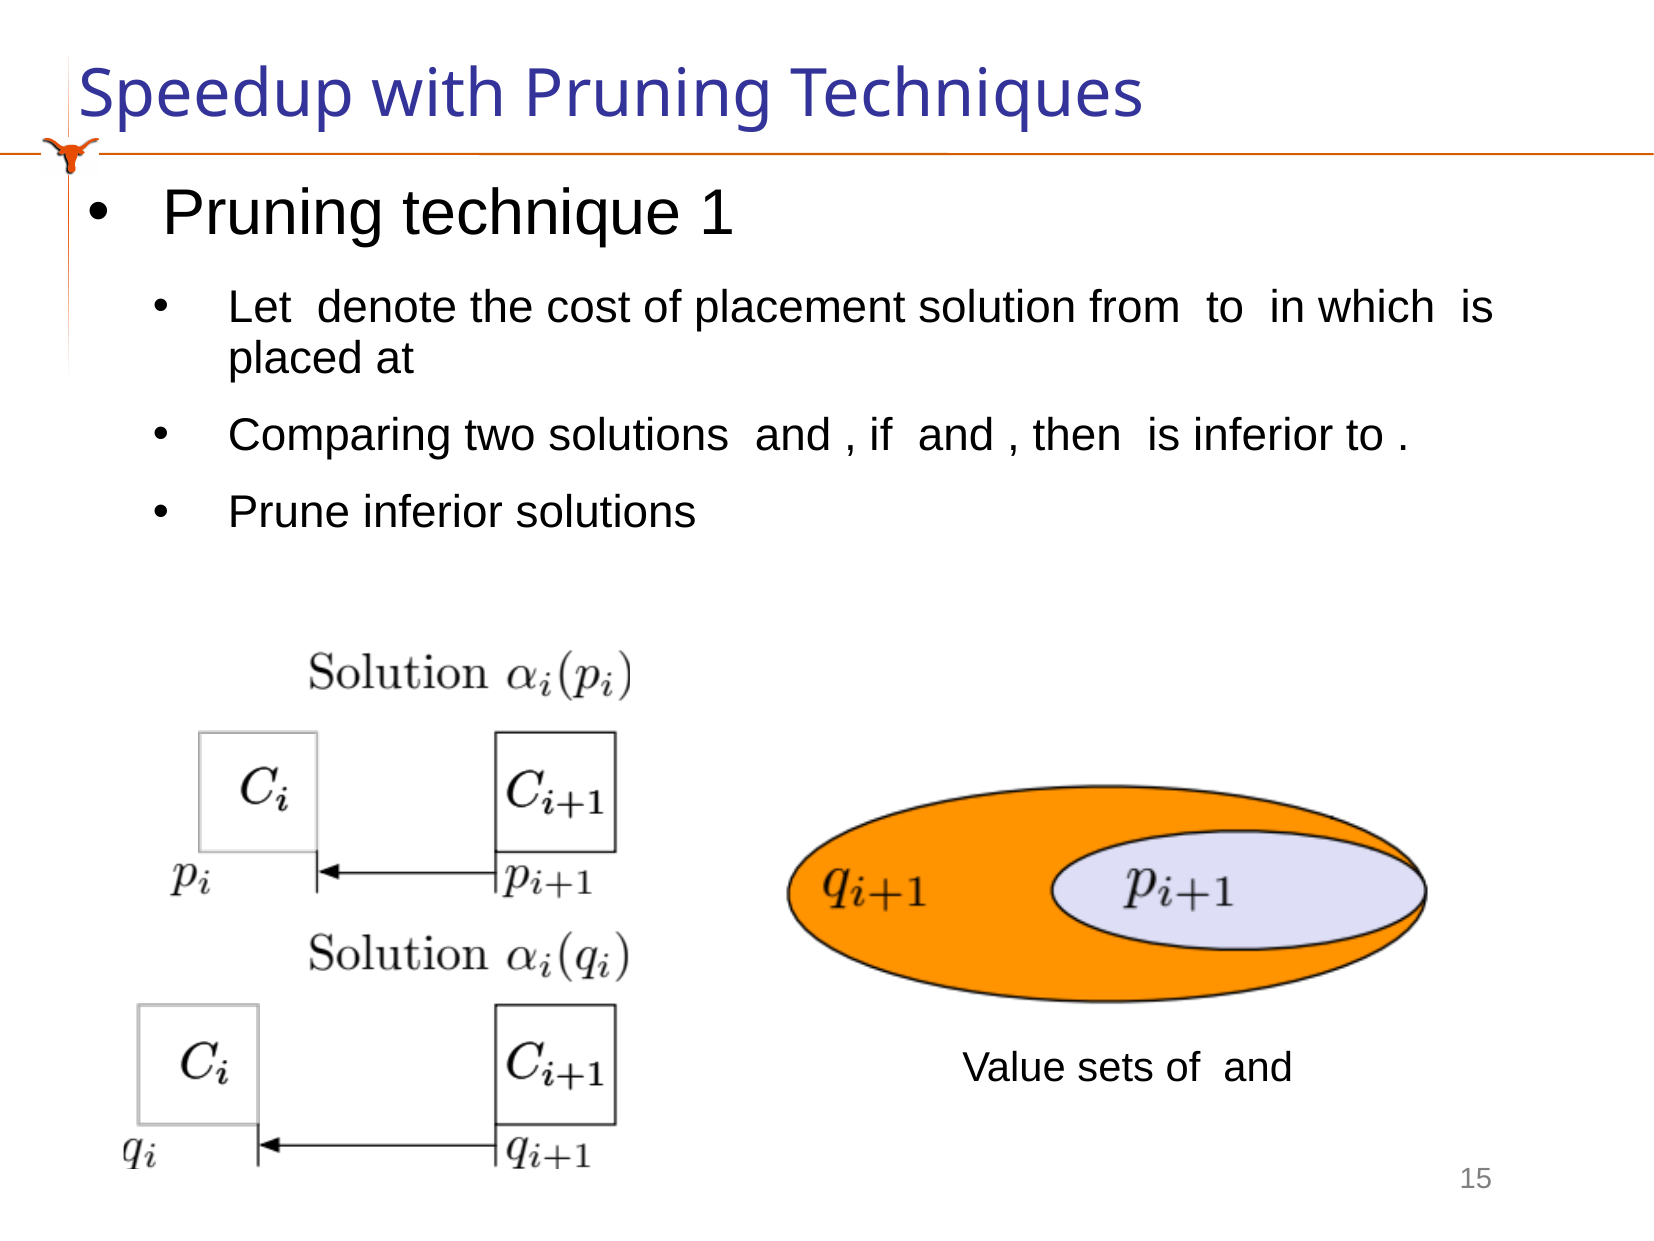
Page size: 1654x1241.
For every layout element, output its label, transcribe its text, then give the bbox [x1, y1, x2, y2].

title Speedup with Pruning Techniques [78, 18, 1574, 148]
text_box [755, 775, 1455, 1099]
picture [41, 55, 99, 379]
slide_number 15 [1444, 1151, 1587, 1207]
picture [123, 649, 631, 1169]
